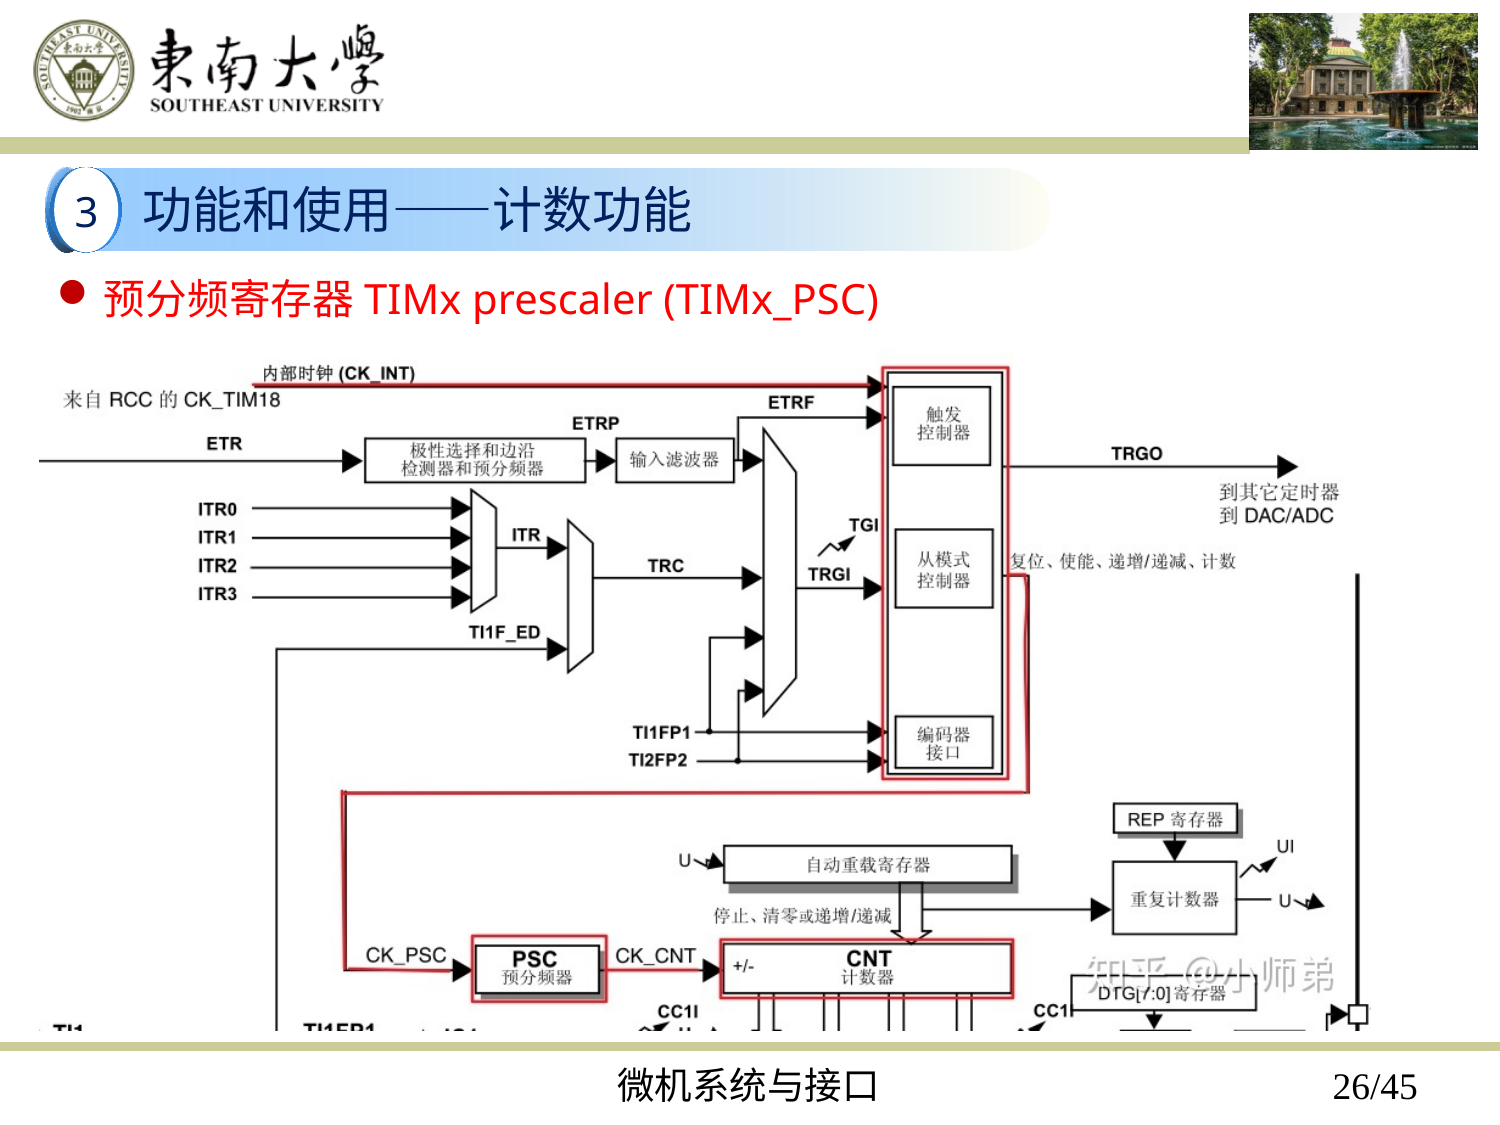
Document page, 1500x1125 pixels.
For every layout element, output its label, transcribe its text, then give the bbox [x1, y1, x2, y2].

picture [29, 9, 394, 127]
text_box [222, 23, 1102, 129]
text_box 预分频寄存器TIMx prescaler (TIMx_PSC) [42, 263, 1456, 331]
picture [39, 329, 1371, 1031]
picture [0, 1042, 1500, 1051]
picture [0, 13, 1478, 154]
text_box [44, 166, 1129, 253]
